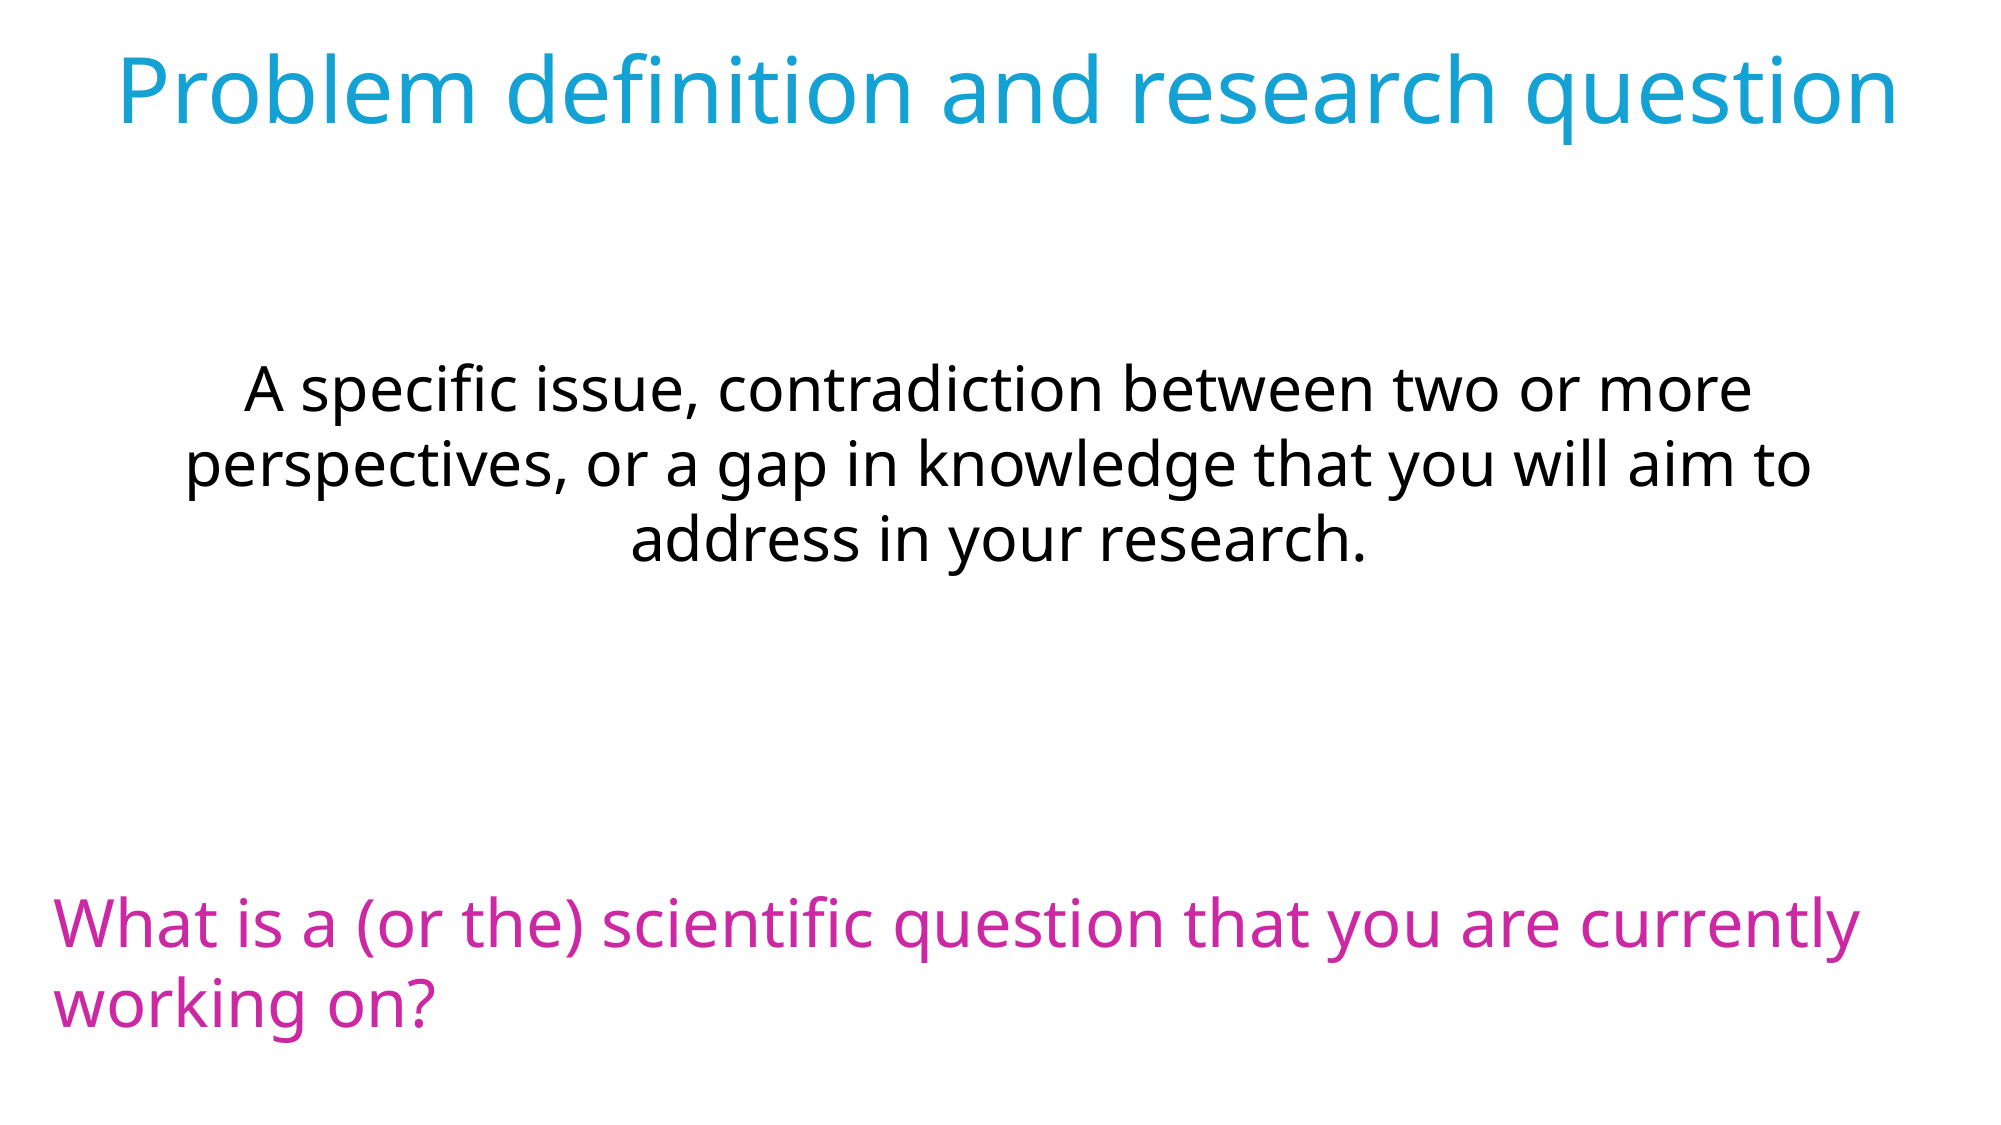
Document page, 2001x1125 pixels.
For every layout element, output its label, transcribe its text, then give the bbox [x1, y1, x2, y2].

text_box Problem definition and research question [101, 24, 1919, 150]
text_box What is a (or the) scientific question that you are currently working on? [38, 873, 1981, 1049]
text_box A specific issue, contradiction between two or more perspectives, or a gap in knowledge that you will aim to address in your research. [161, 341, 1839, 581]
